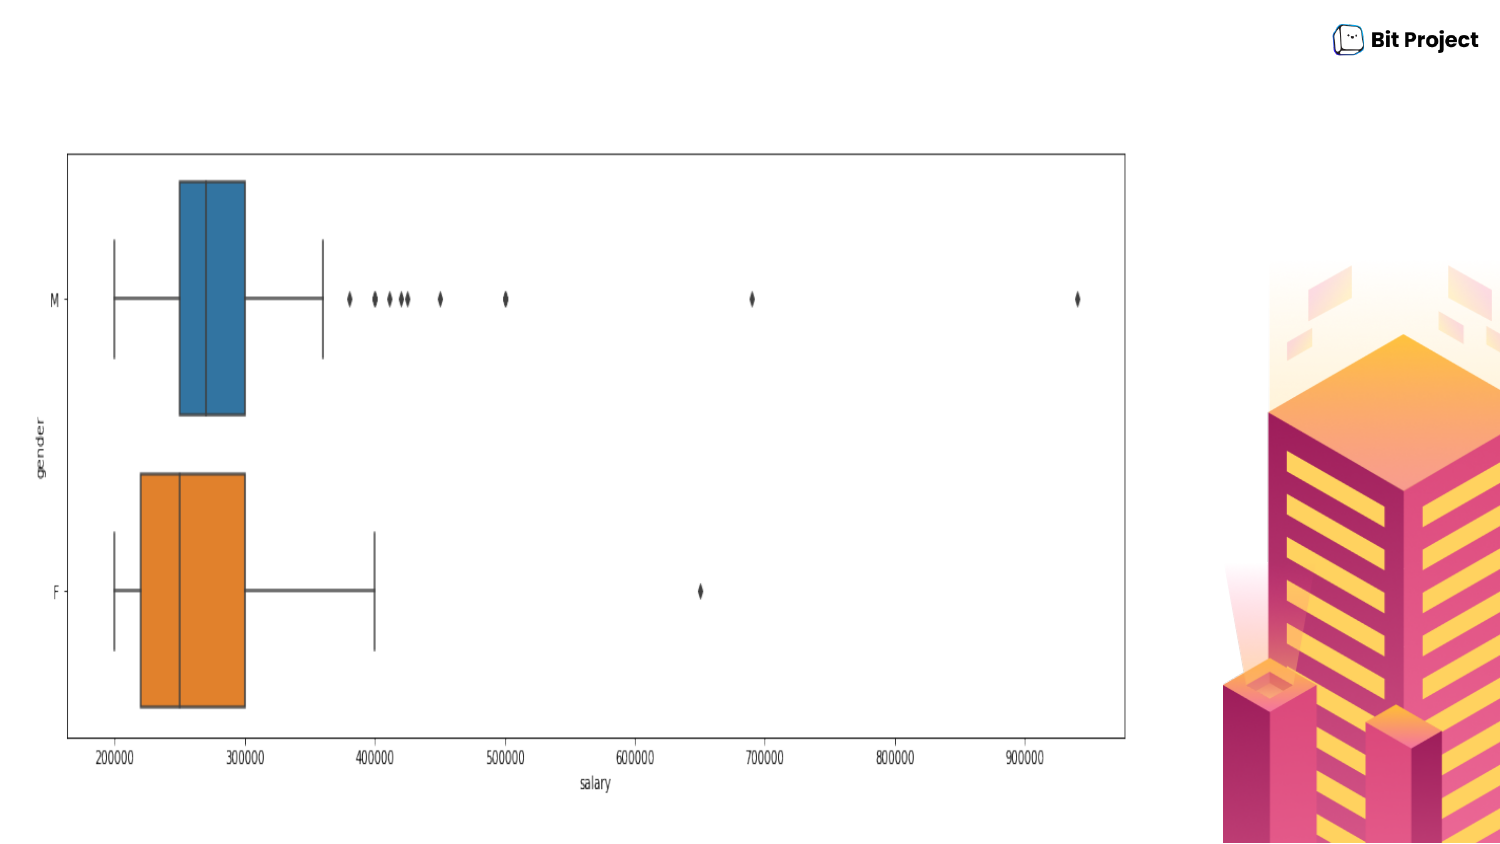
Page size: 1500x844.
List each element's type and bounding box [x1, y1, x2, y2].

picture [28, 141, 1132, 806]
picture [1223, 247, 1500, 843]
picture [1332, 23, 1483, 56]
